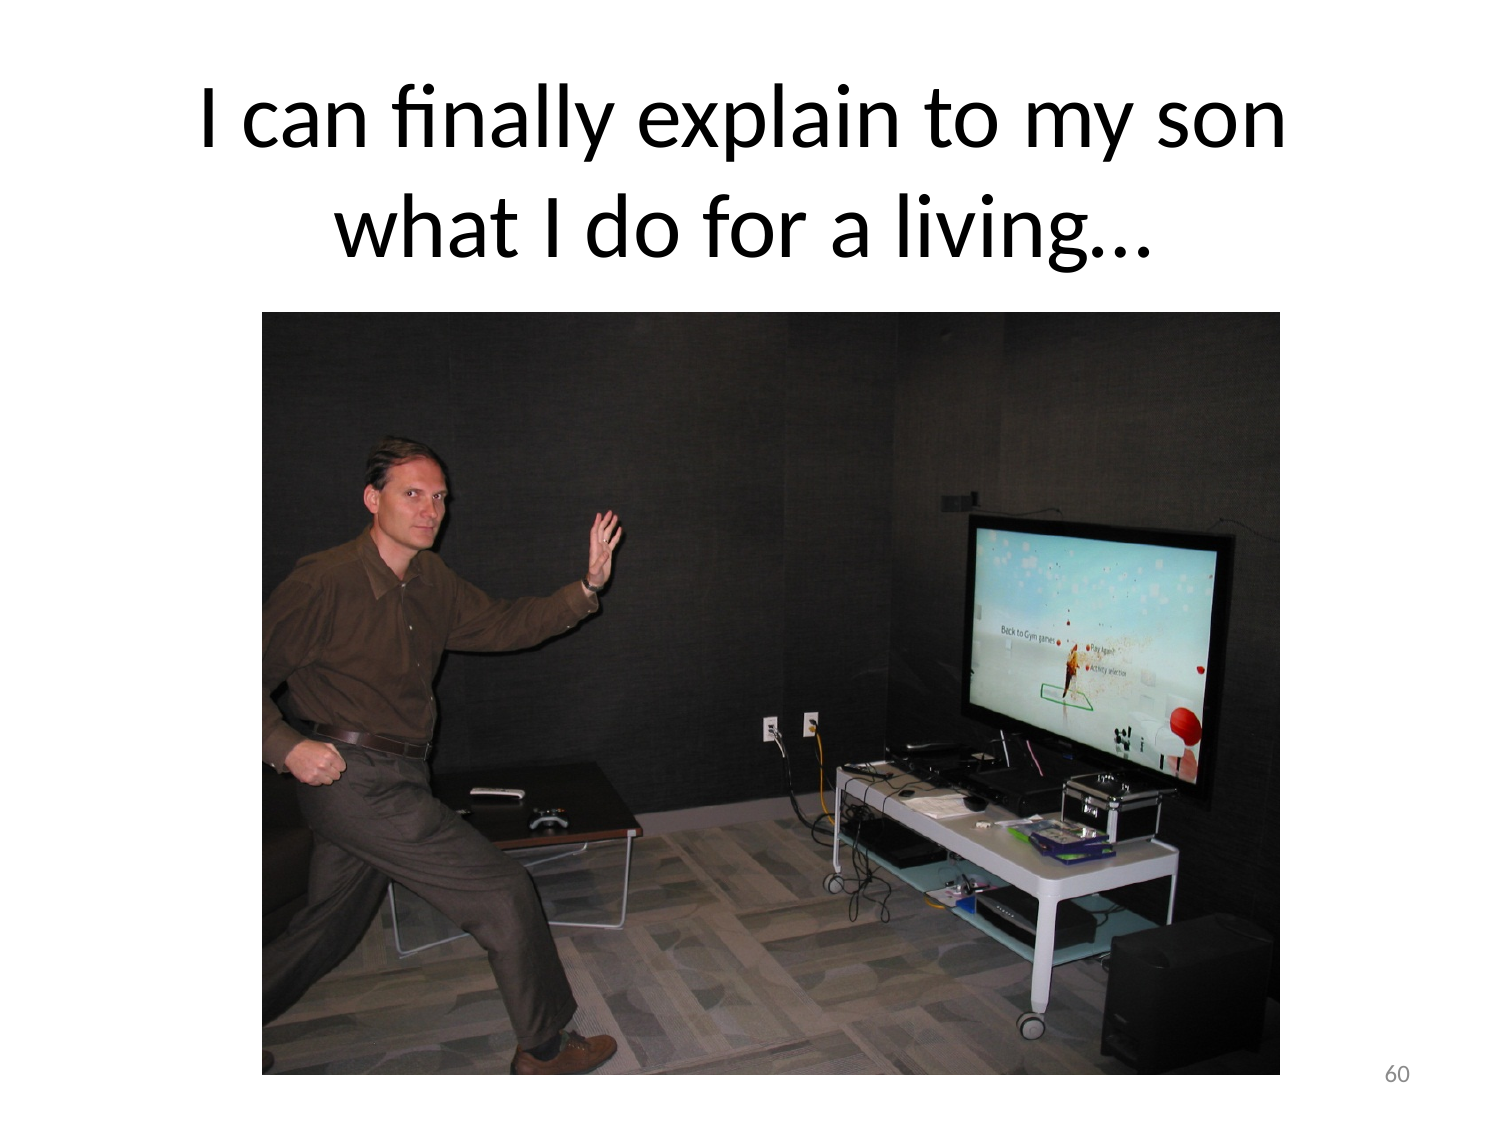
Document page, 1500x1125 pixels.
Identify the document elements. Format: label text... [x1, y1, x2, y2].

title I can finally explain to my son what I do for a living… [24, 45, 1463, 288]
slide_number 60 [1074, 1042, 1425, 1103]
picture [262, 312, 1280, 1076]
